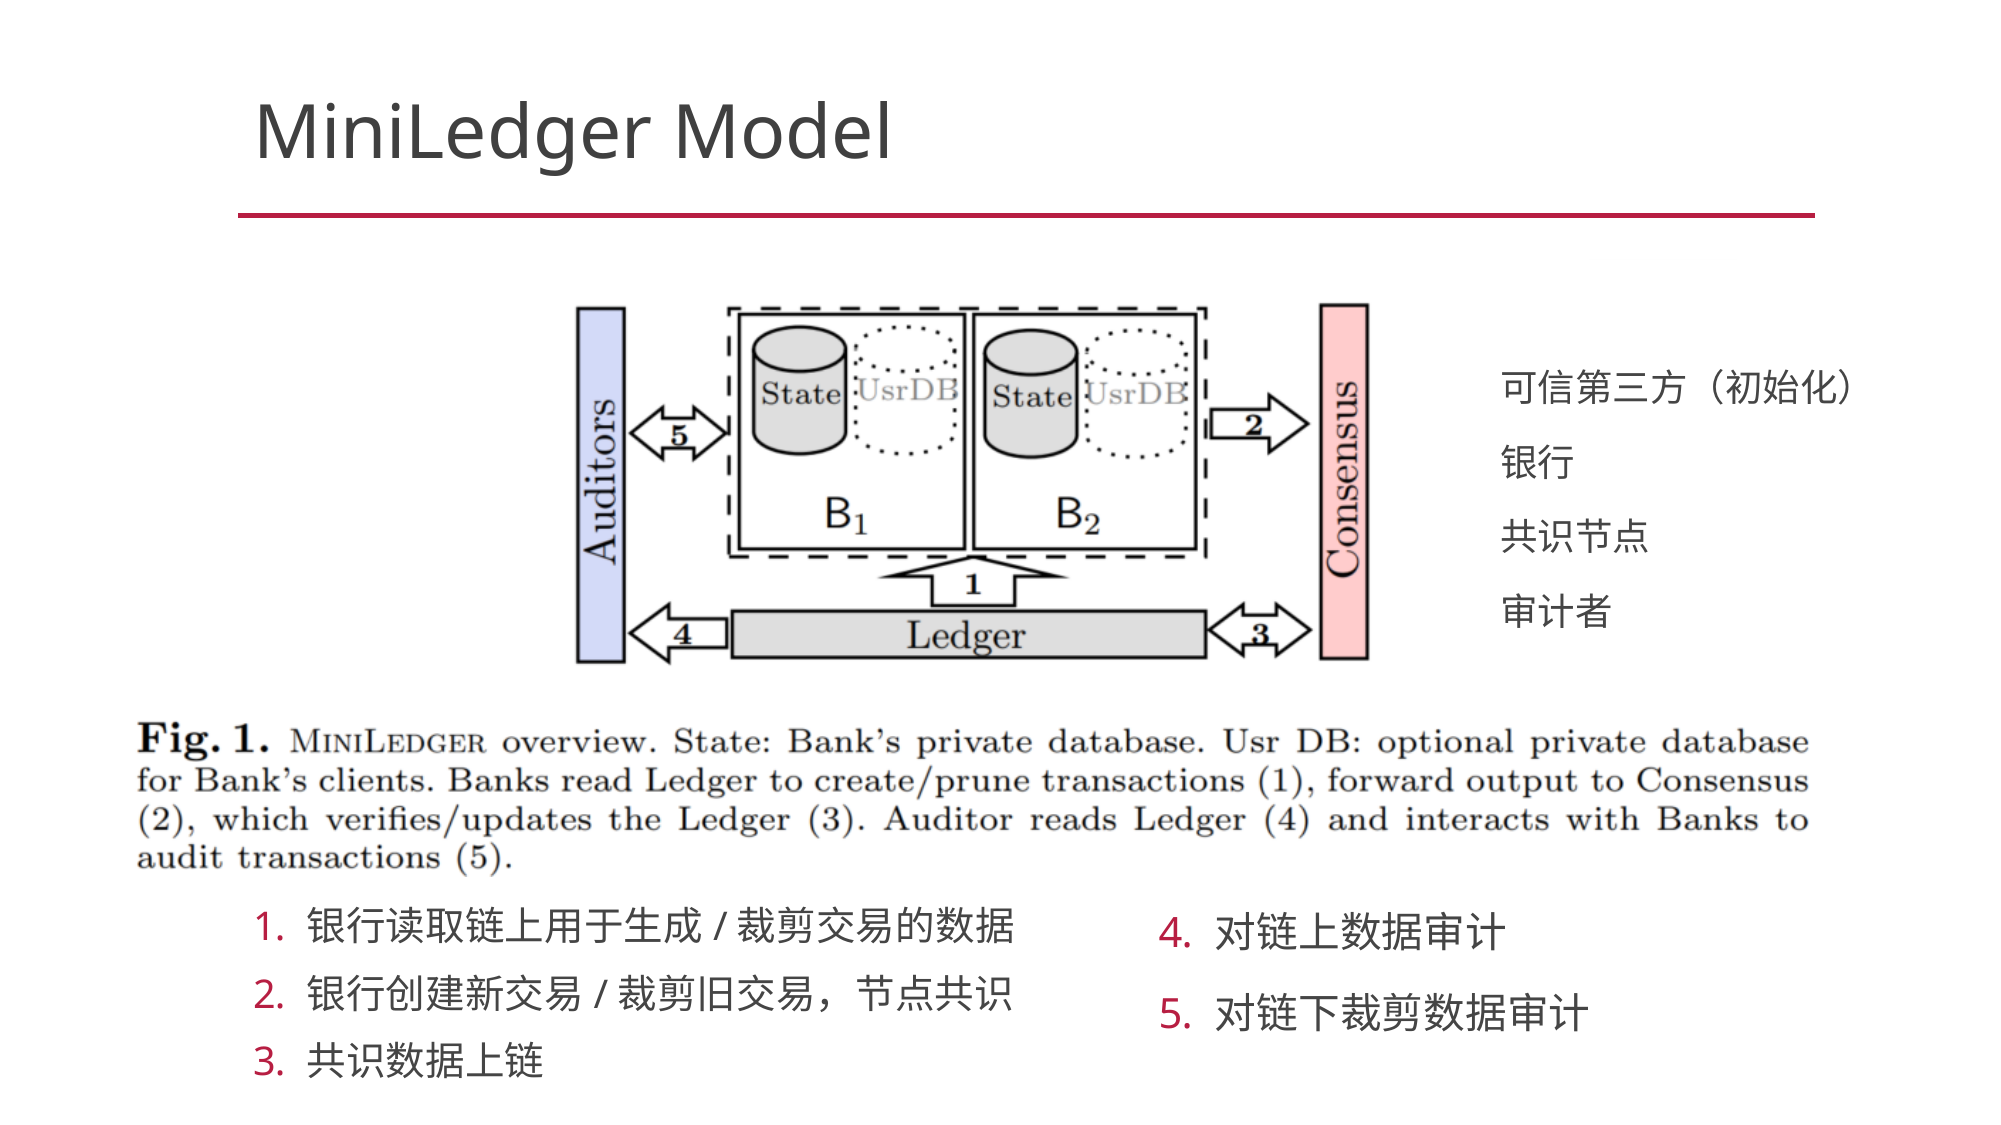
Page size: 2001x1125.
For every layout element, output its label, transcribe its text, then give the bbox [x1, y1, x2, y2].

picture [132, 258, 1814, 877]
text_box 对链上数据审计 对链下裁剪数据审计 [1143, 888, 1773, 1087]
list 银行读取链上用于生成/裁剪交易的数据 银行创建新交易/裁剪旧交易，节点共识 共识数据上链 [238, 893, 1099, 1092]
text_box 可信第三方（初始化） 银行 共识节点 审计者 [1814, 347, 1914, 669]
title MiniLedger Model [238, 86, 1814, 259]
